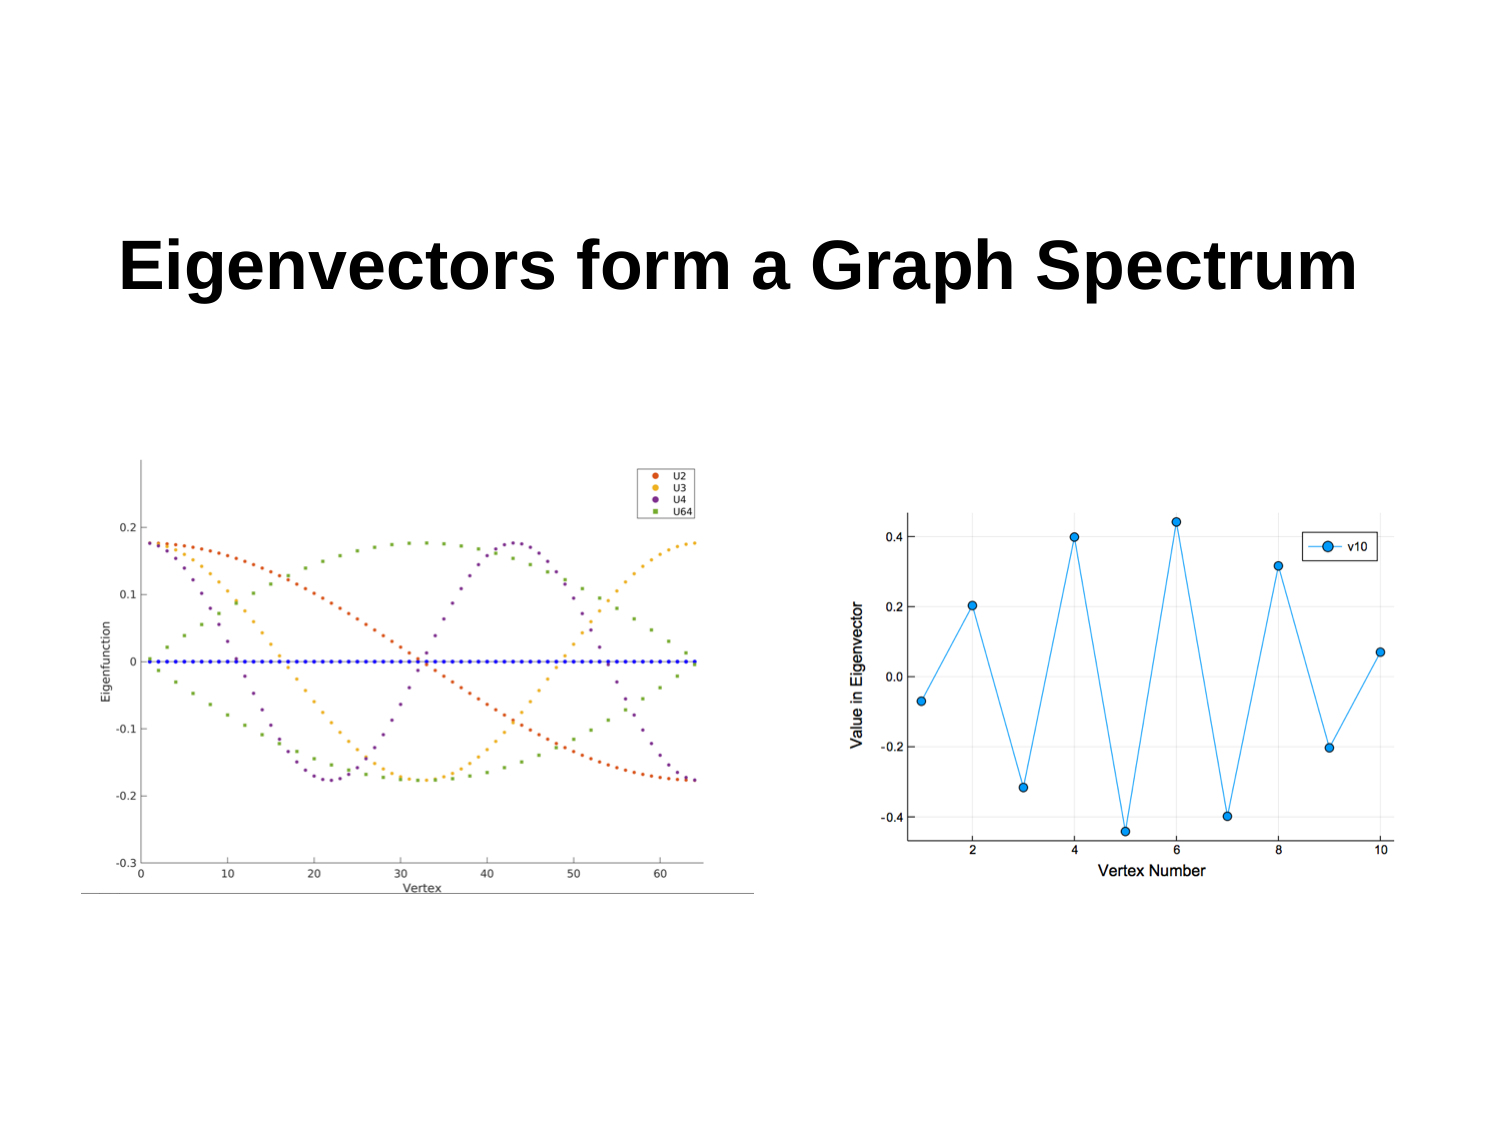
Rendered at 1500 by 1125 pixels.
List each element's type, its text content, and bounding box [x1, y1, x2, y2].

picture [773, 486, 1470, 894]
picture [81, 437, 754, 894]
title Eigenvectors form a Graph Spectrum [103, 185, 1397, 349]
